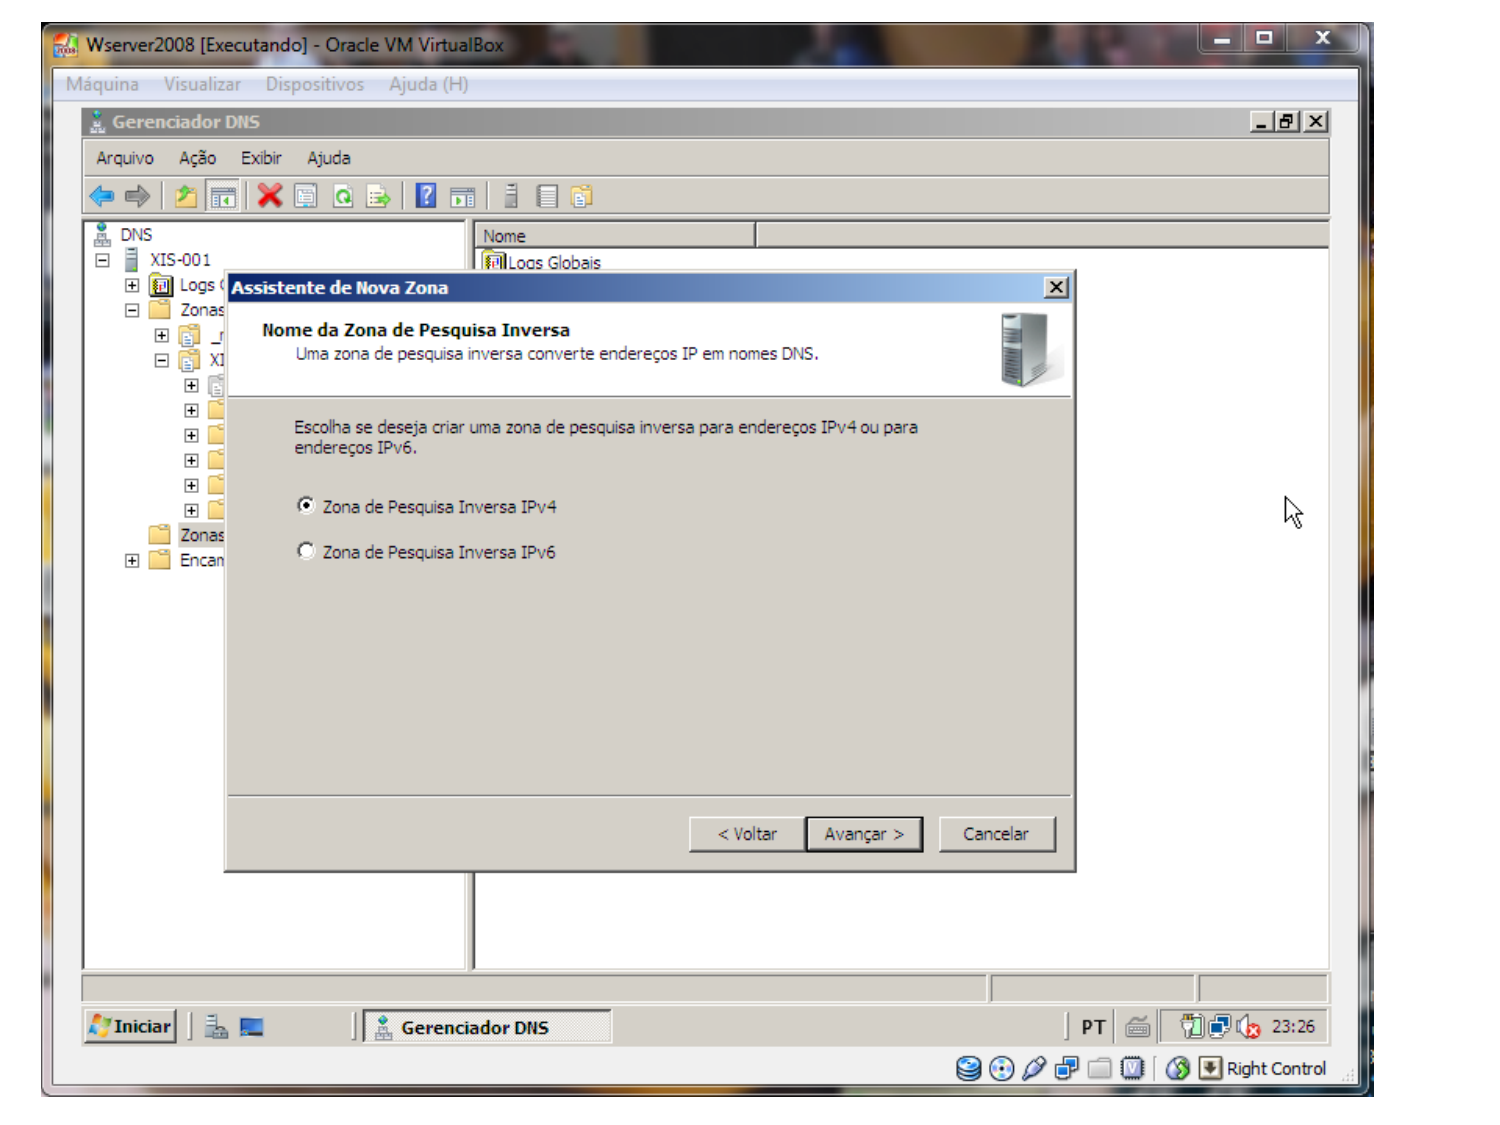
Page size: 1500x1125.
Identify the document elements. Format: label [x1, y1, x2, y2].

picture [40, 0, 1375, 1097]
